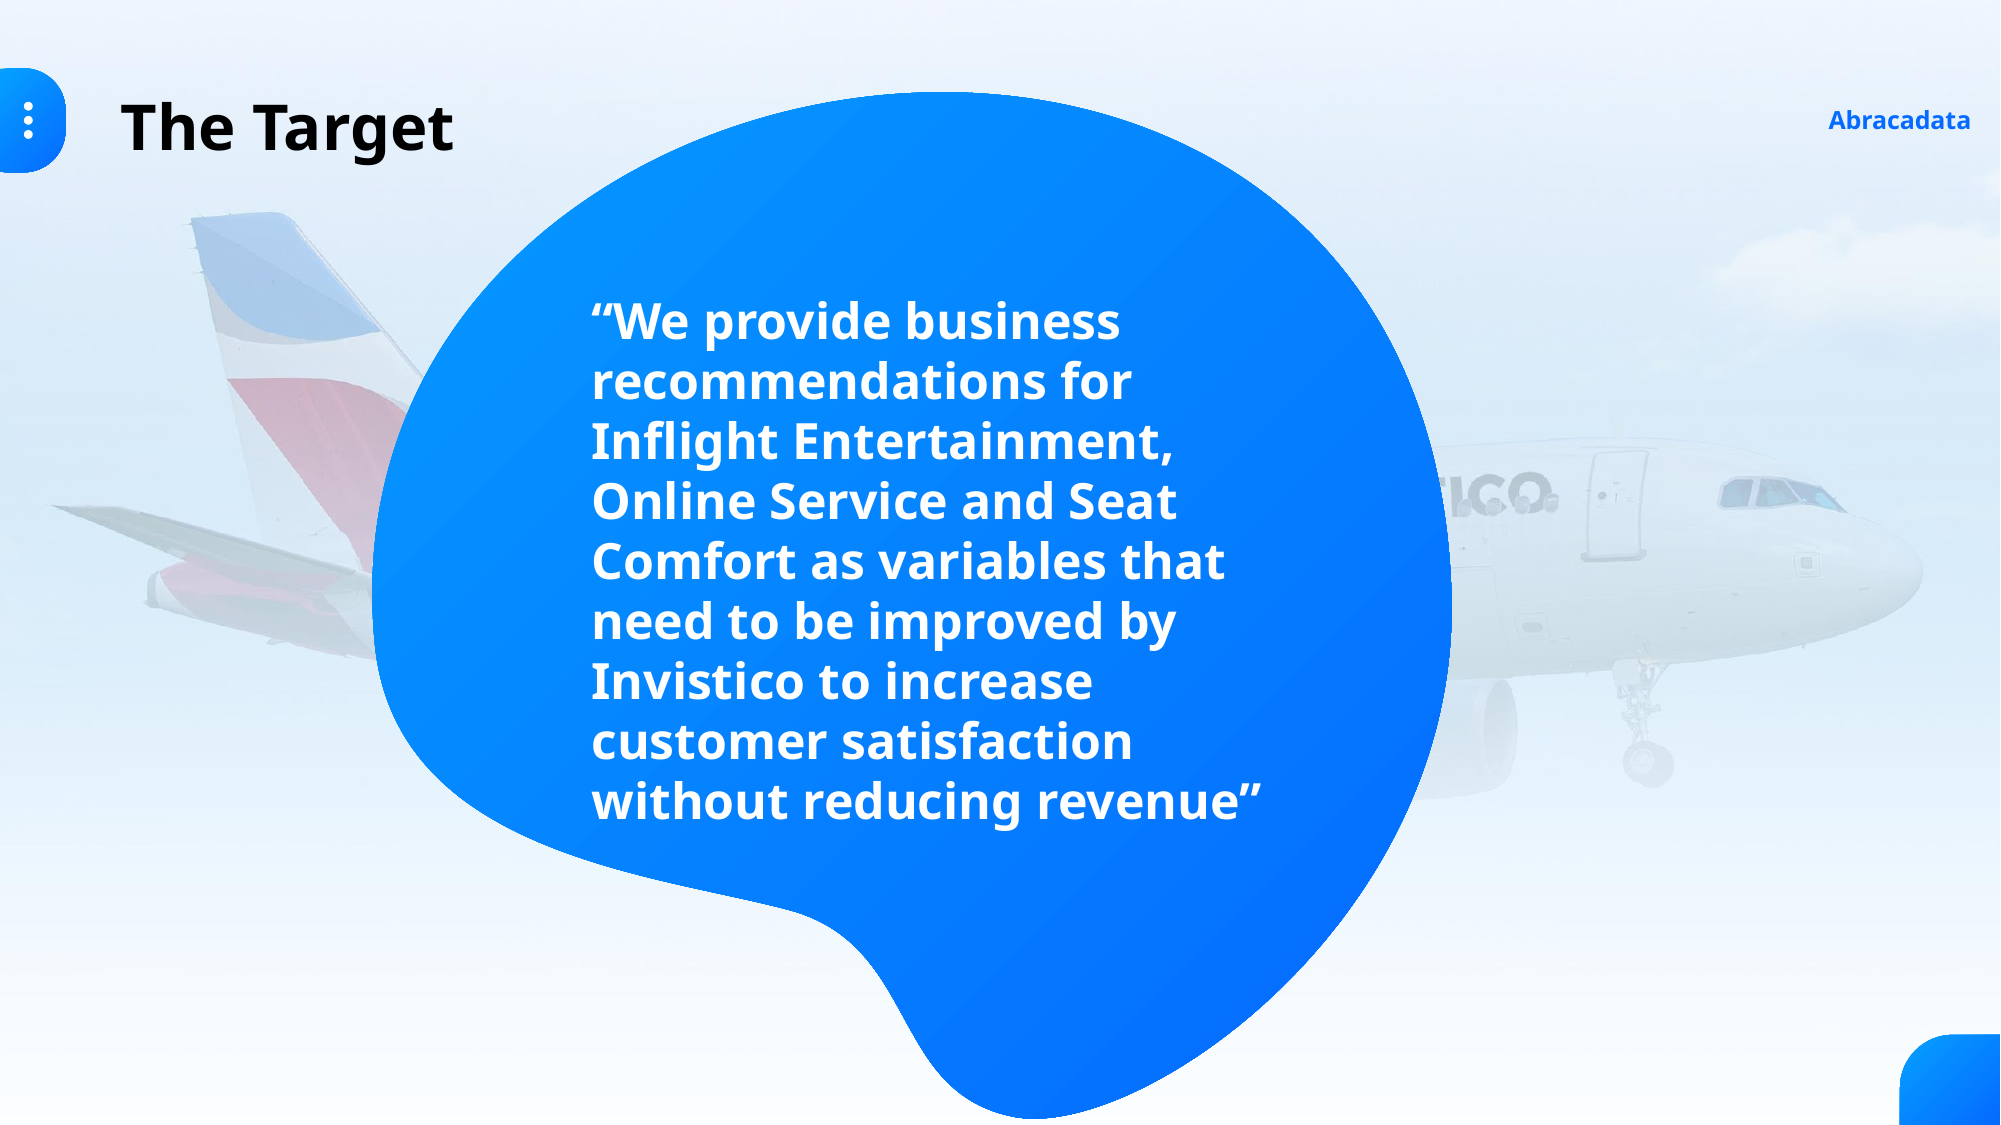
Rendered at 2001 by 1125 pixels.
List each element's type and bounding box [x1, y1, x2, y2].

text_box [23, 101, 33, 140]
picture [0, 0, 2000, 1125]
